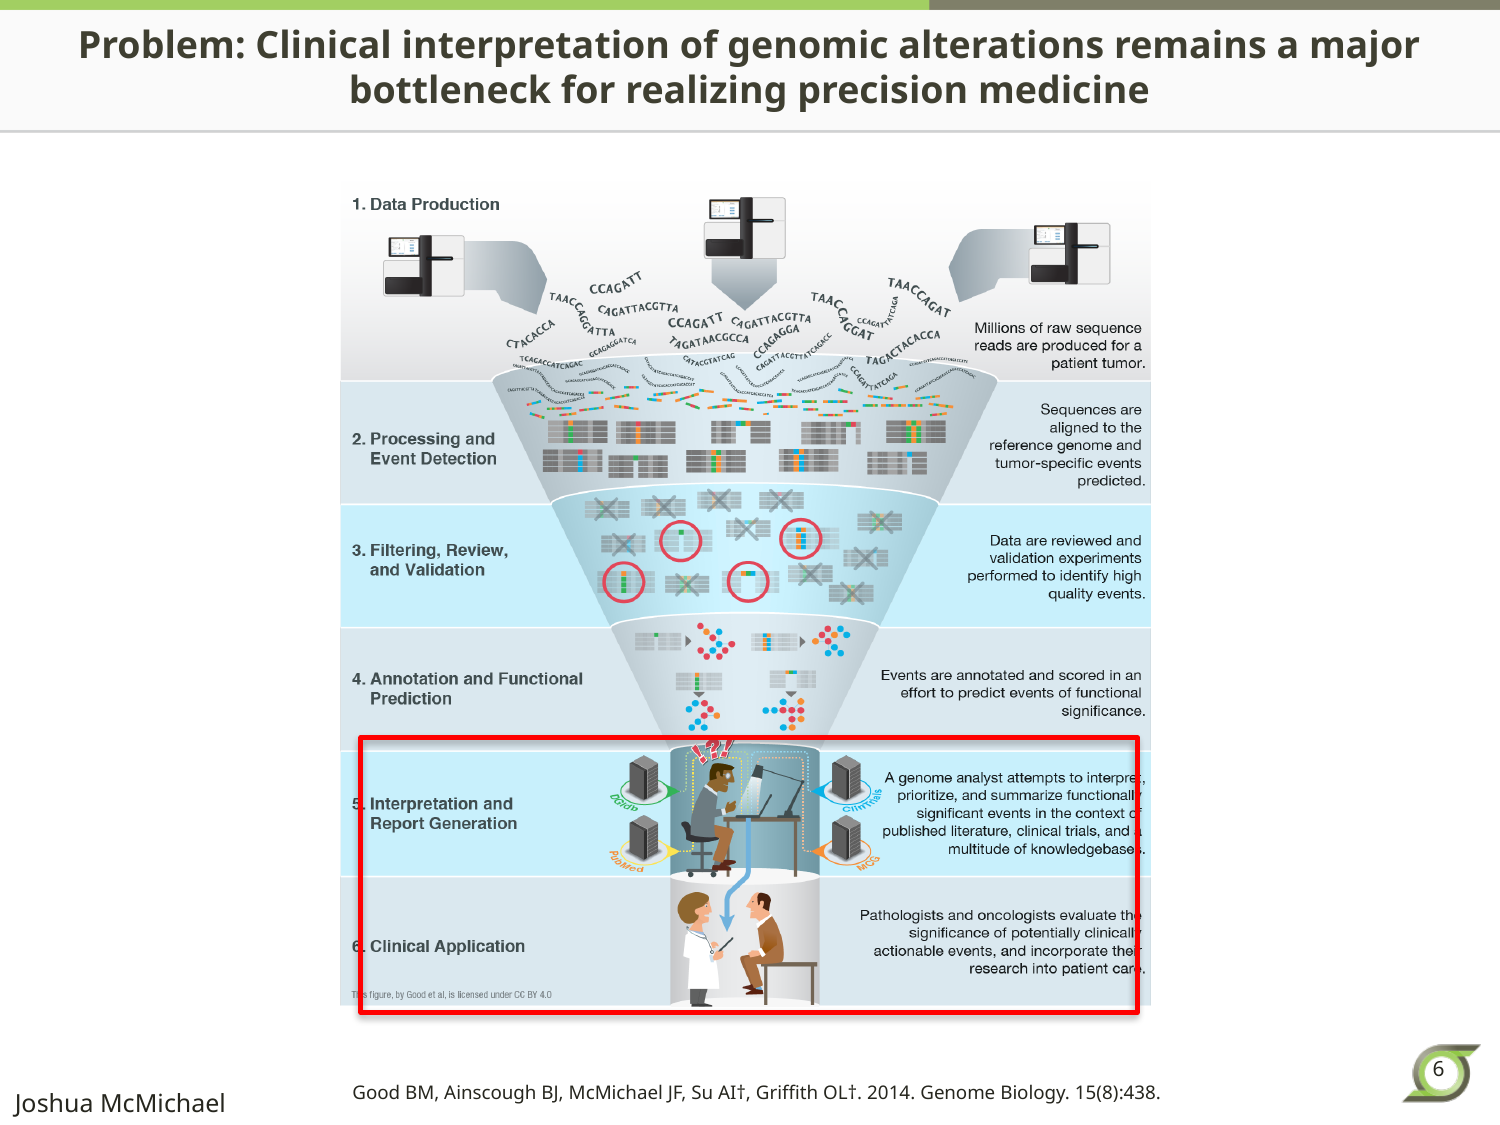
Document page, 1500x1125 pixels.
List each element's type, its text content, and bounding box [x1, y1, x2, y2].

text_box Joshua McMichael [0, 1079, 340, 1125]
title Problem: Clinical interpretation of genomic alterations remains a major bottleneck for realizing precision medicine [37, 5, 1463, 127]
text_box Good BM, Ainscough BJ, McMichael JF, Su AI†, Griffith OL†. 2014. Genome Biology. 15(8):438. [337, 1073, 1175, 1125]
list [36, 166, 1455, 1007]
